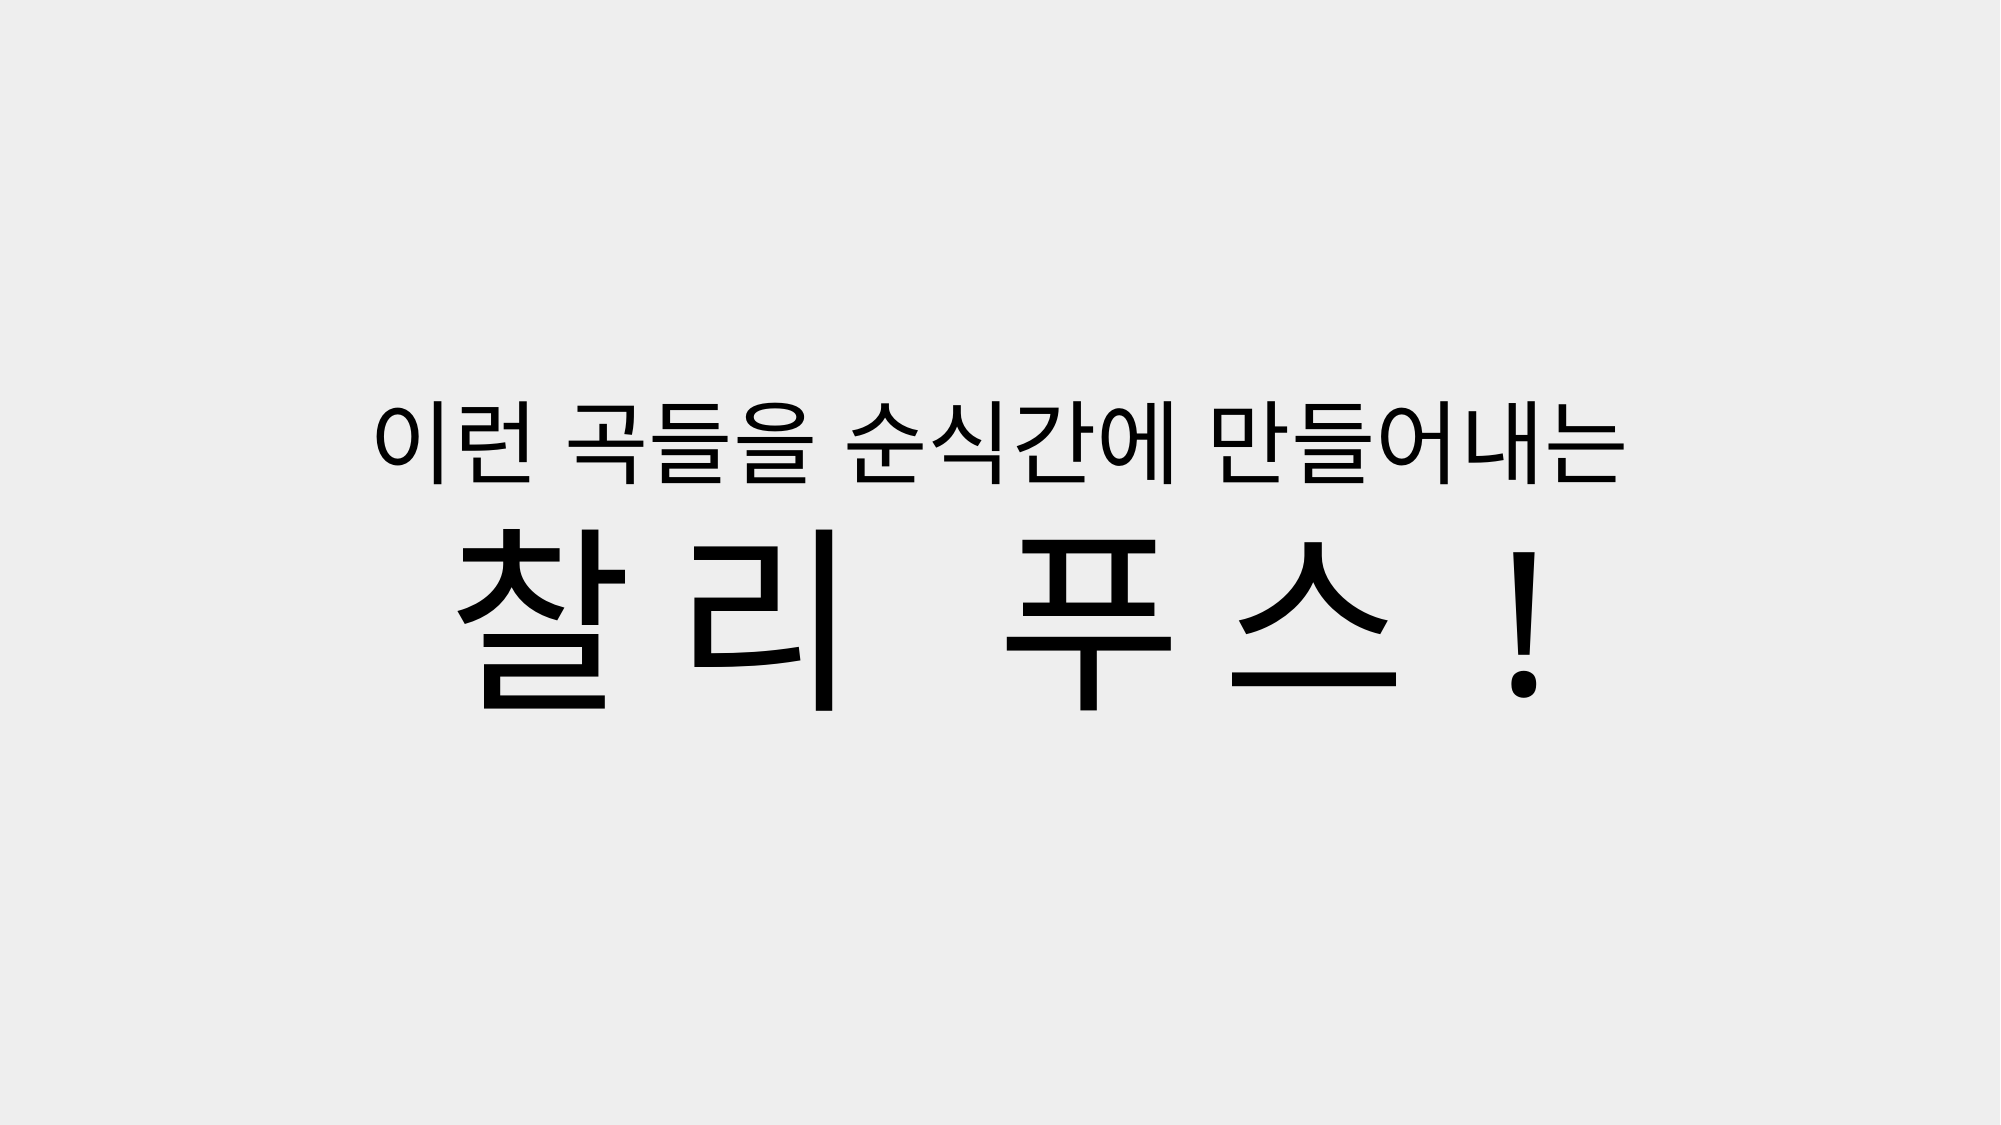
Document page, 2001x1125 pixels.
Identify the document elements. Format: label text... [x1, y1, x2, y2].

text_box 이런 곡들을 순식간에 만들어내는 찰리 푸스! [355, 378, 1645, 743]
